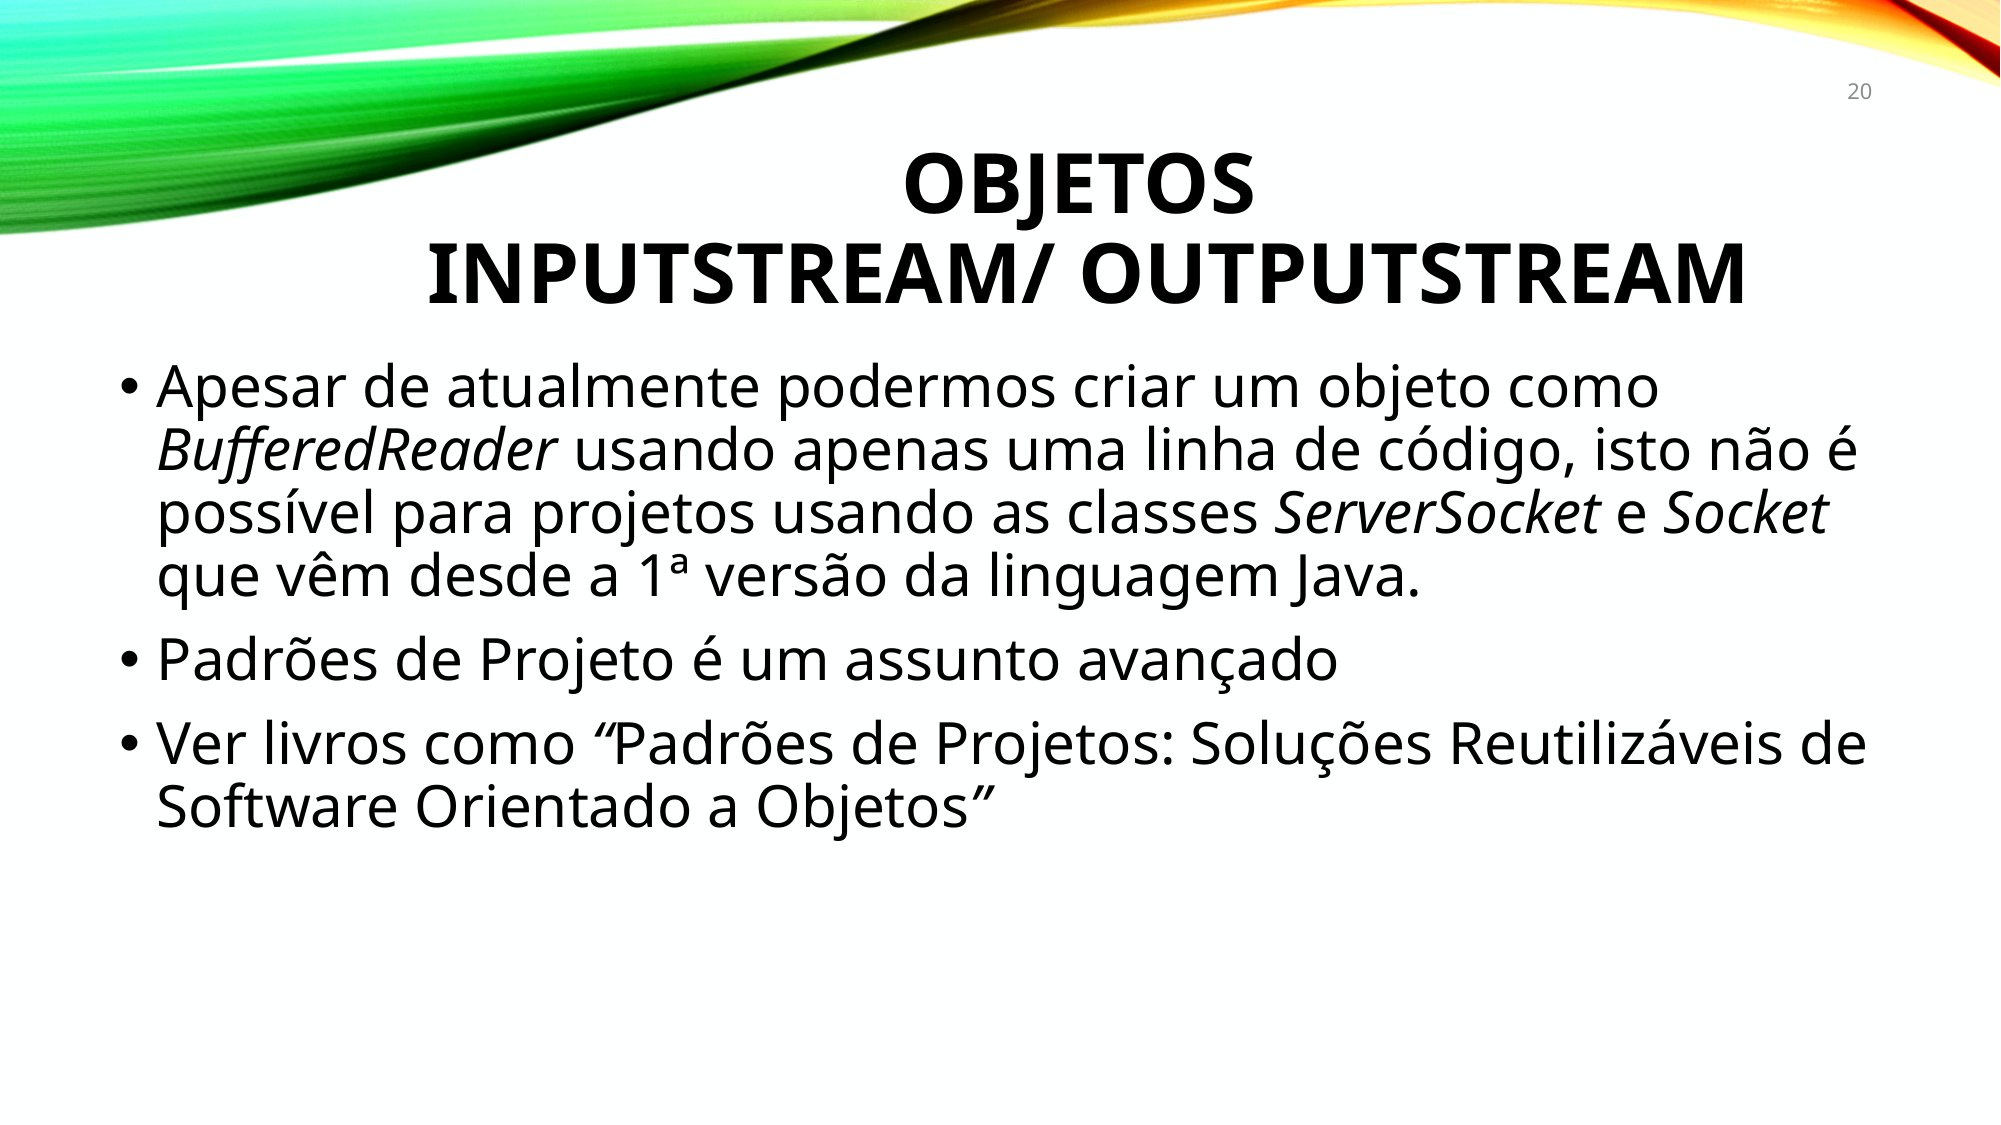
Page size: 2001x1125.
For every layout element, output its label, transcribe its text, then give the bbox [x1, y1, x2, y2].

title Objetos InputStream/ OutputStream [291, 125, 1888, 338]
list Apesar de atualmente podermos criar um objeto como BufferedReader usando apenas uma linha de código, isto não é possível para projetos usando as classes ServerSocket e Socket que vêm desde a 1ª versão da linguagem Java. Padrões de Projeto é um assunto avançado Ver livros como “Padrões de Projetos: Soluções Reutilizáveis de Software Orientado a Objetos” [104, 350, 1888, 1090]
slide_number 20 [1437, 62, 1888, 123]
picture [0, 0, 2000, 237]
